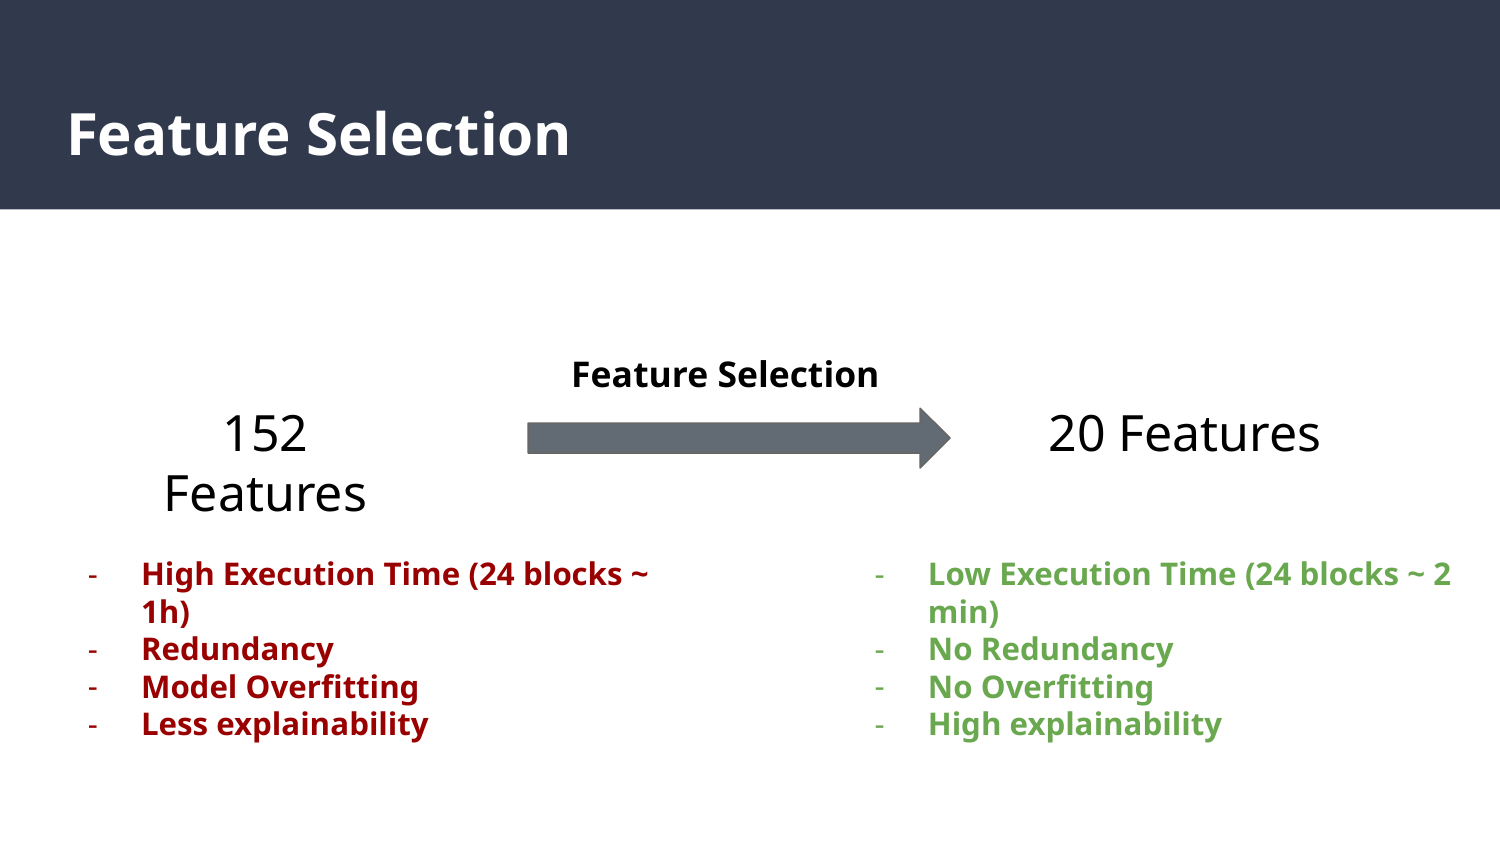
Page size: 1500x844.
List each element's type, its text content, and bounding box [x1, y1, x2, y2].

title Feature Selection [51, 82, 1449, 185]
text_box Low Execution Time (24 blocks ~ 2 min) No Redundancy No Overfitting High explainability [837, 539, 1500, 692]
text_box 152 Features [101, 386, 430, 490]
text_box [528, 415, 951, 468]
text_box Feature Selection [524, 336, 927, 440]
text_box 20 Features [1021, 386, 1349, 490]
text_box High Execution Time (24 blocks ~ 1h) Redundancy Model Overfitting Less explainability [51, 539, 710, 692]
